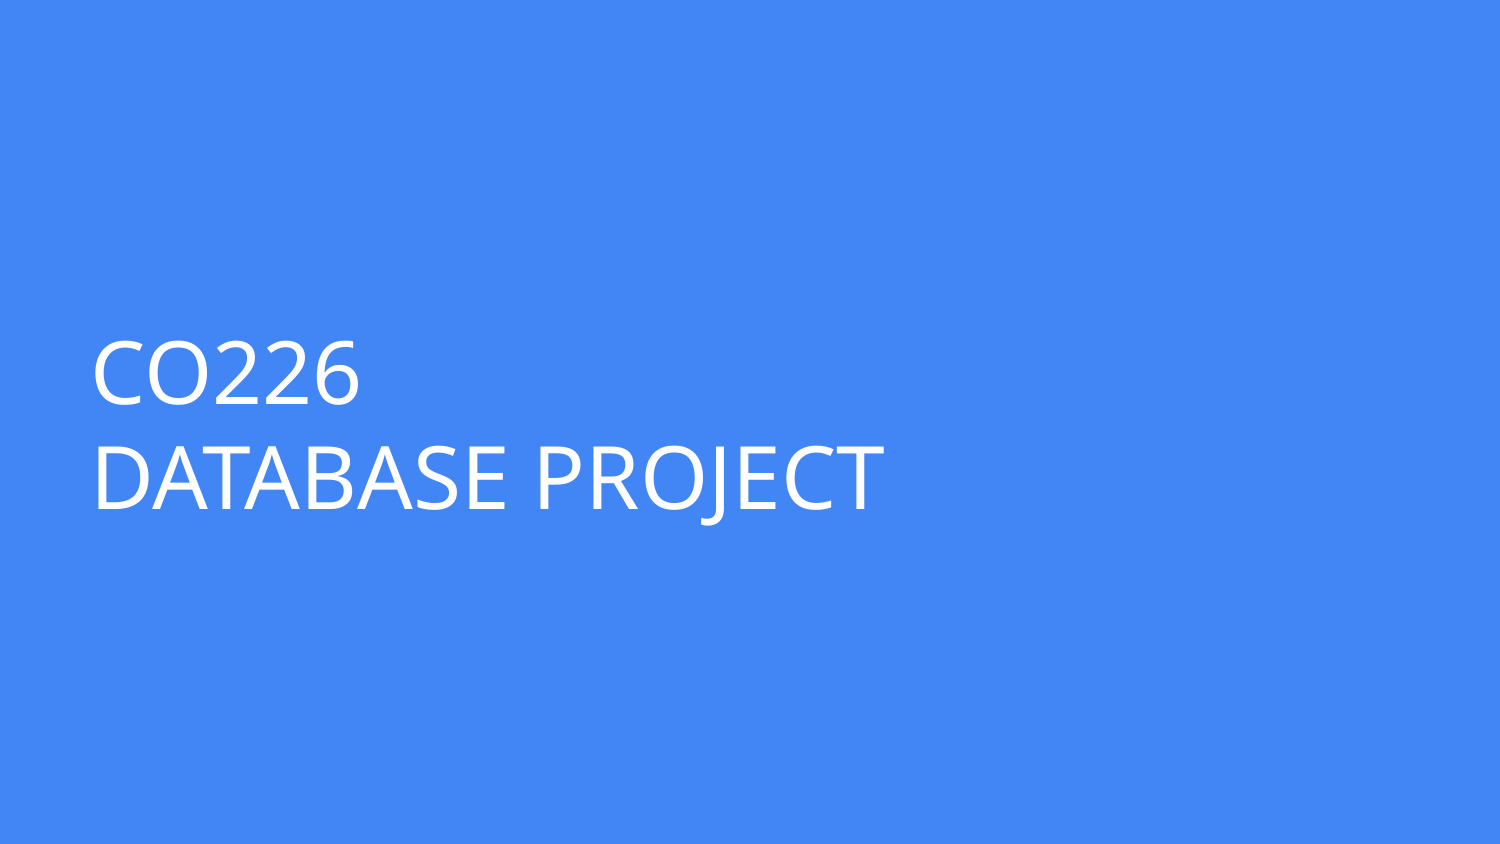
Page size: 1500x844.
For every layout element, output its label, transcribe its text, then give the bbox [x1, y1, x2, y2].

title CO226 DATABASE PROJECT [75, 338, 1425, 505]
